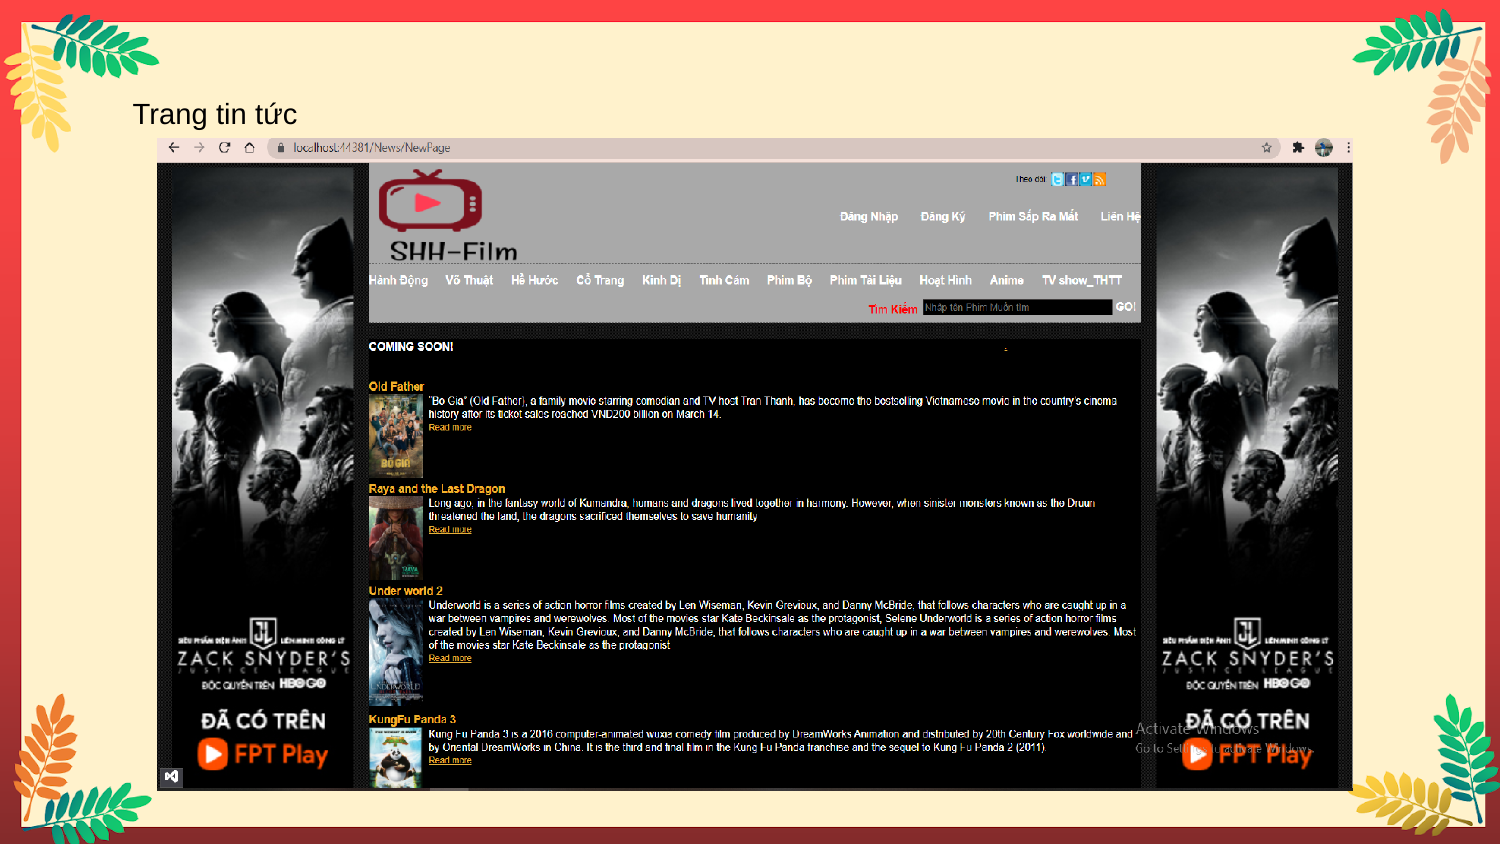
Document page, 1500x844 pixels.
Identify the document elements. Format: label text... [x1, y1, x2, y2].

text_box Trang tin tức [117, 80, 1393, 782]
picture [0, 0, 1500, 844]
